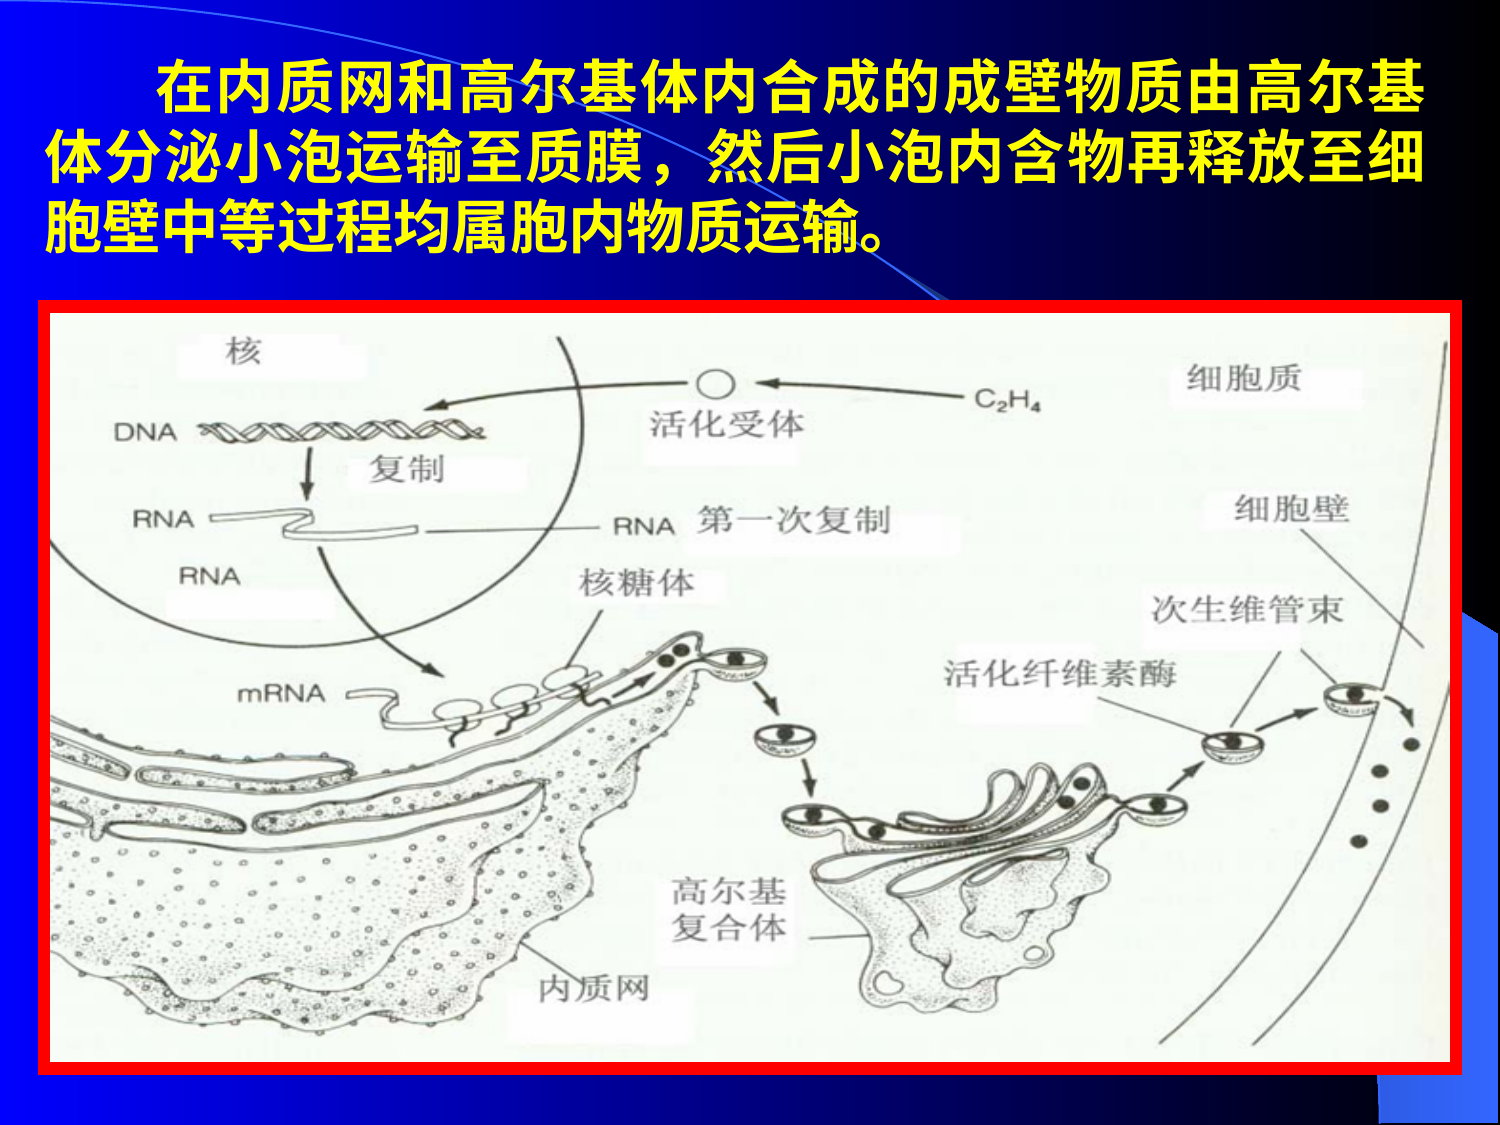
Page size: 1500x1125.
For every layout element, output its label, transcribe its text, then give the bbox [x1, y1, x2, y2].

picture [49, 312, 1451, 1063]
text_box 在内质网和高尔基体内合成的成壁物质由高尔基体分泌小泡运输至质膜，然后小泡内含物再释放至细胞壁中等过程均属胞内物质运输。 [29, 42, 1442, 293]
